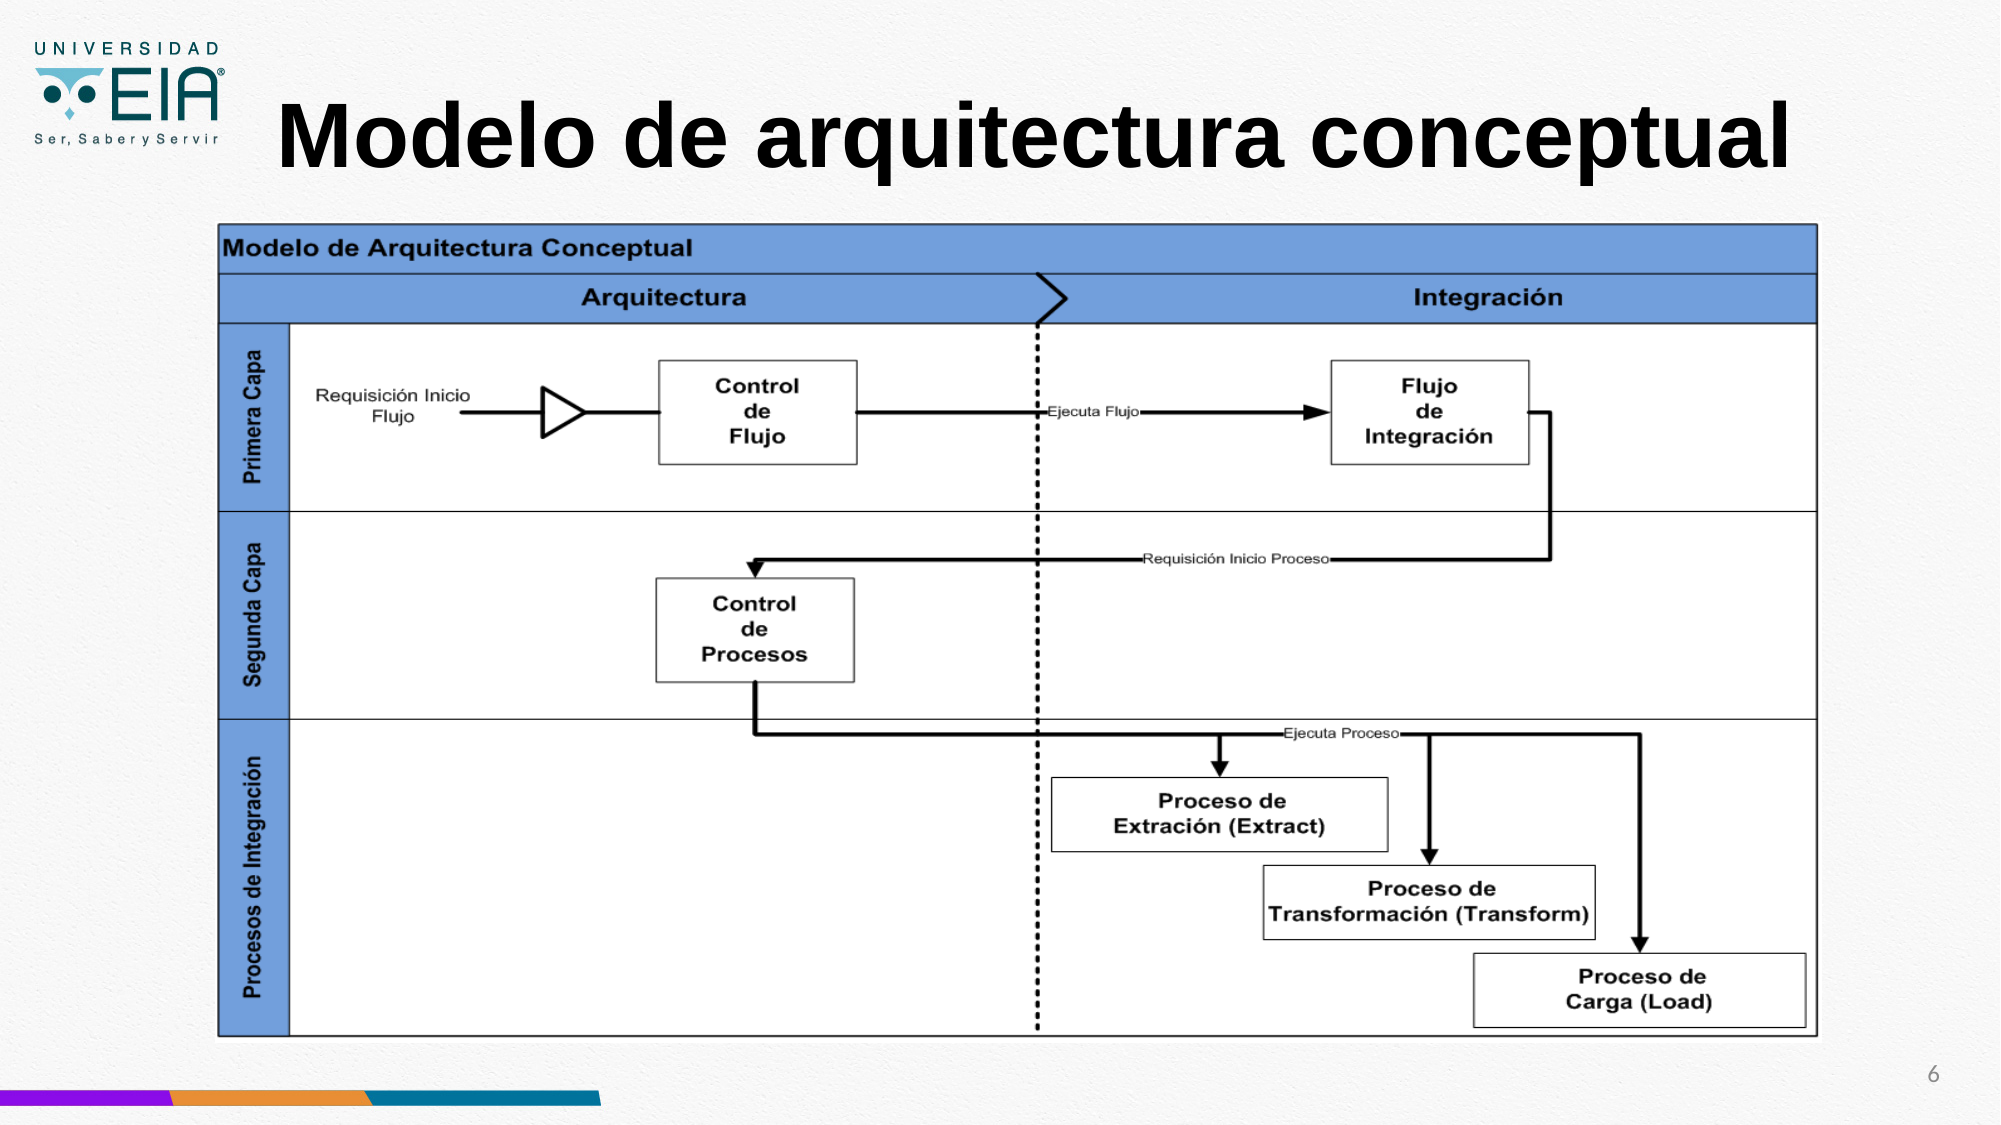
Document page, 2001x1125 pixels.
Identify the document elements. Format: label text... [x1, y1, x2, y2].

slide_number 6 [1505, 1042, 1956, 1103]
title Modelo de arquitectura conceptual [261, 29, 1956, 247]
picture [0, 0, 2000, 1125]
